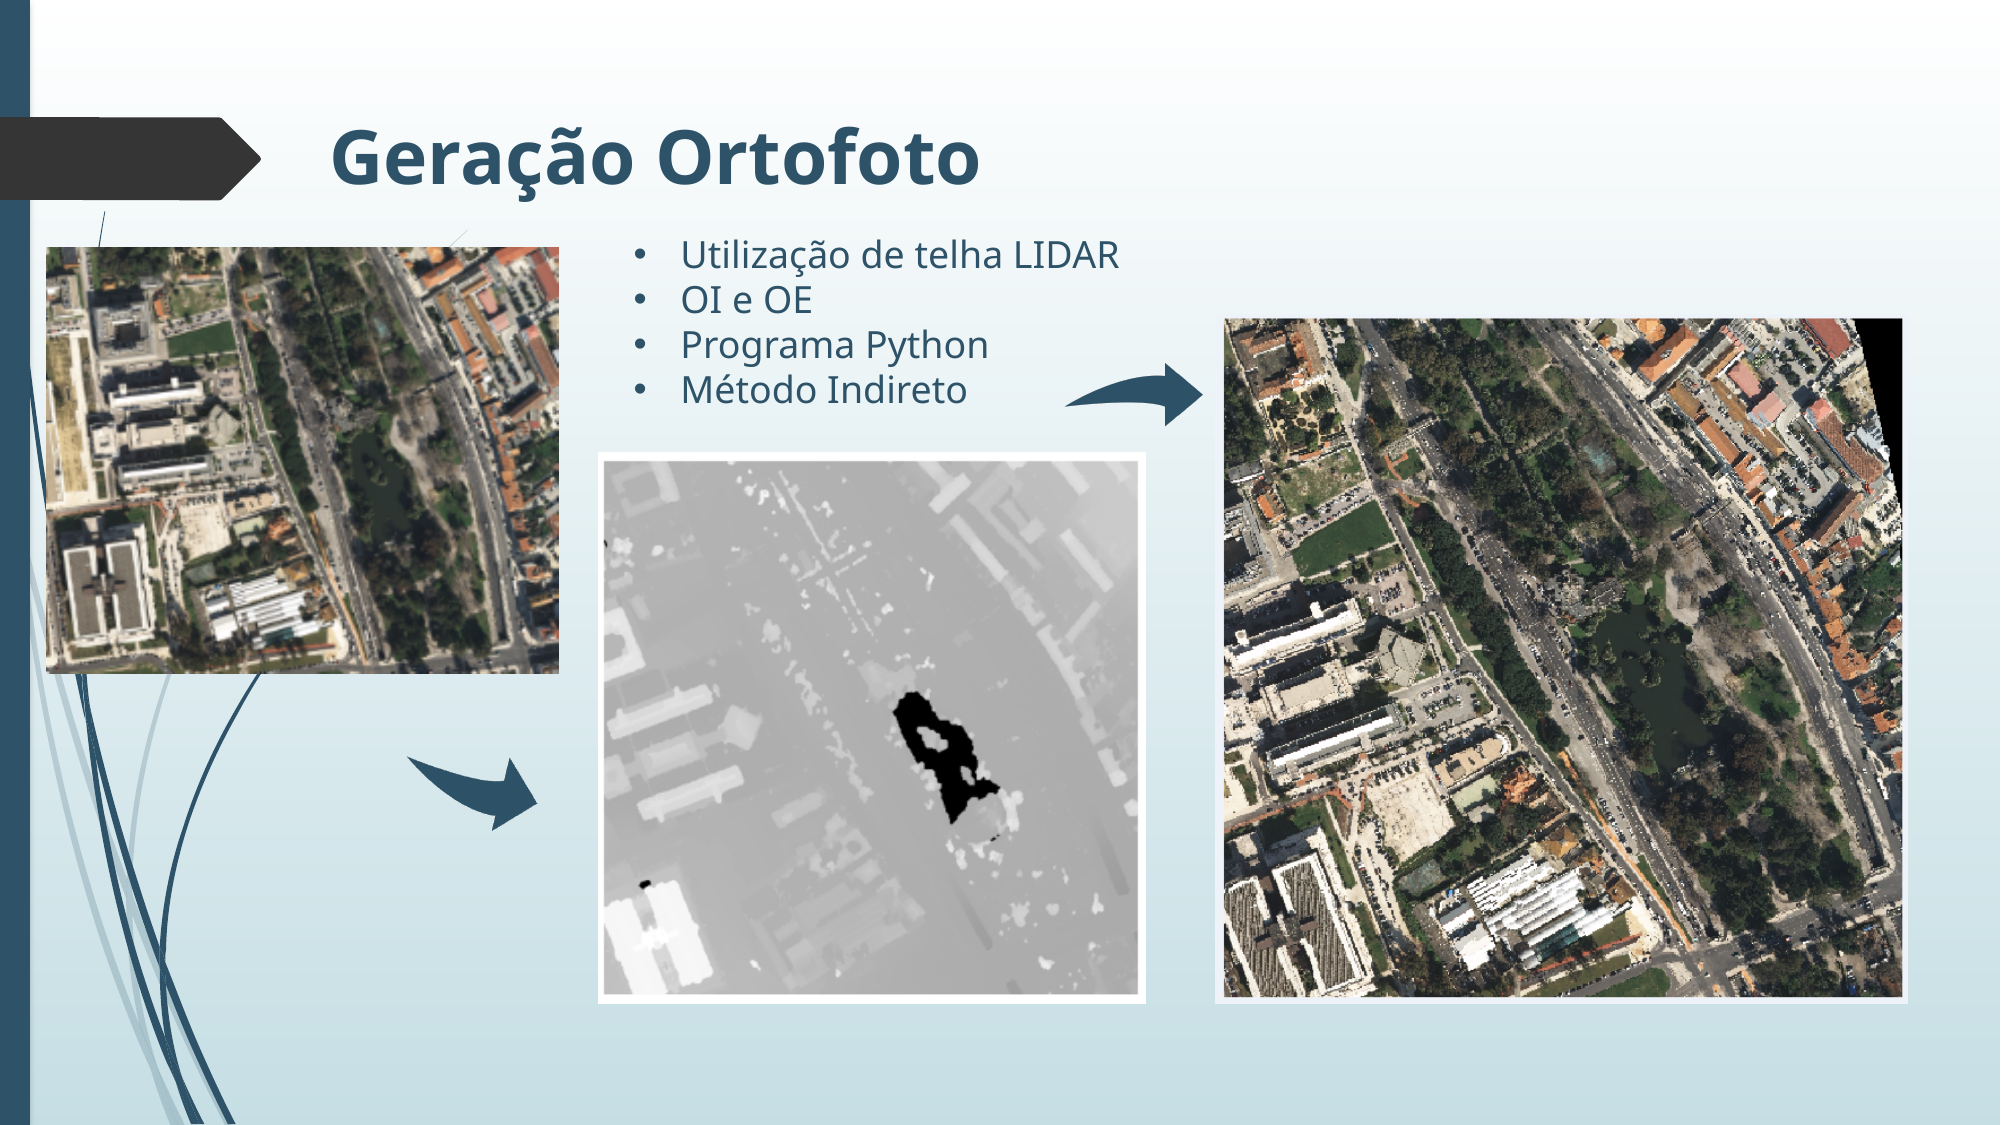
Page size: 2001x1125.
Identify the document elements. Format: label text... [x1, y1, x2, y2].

picture [45, 247, 559, 674]
text_box Geração Ortofoto [314, 102, 1777, 313]
picture [380, 696, 561, 878]
picture [598, 330, 1209, 1004]
text_box Utilização de telha LIDAR OI e OE Programa Python Método Indireto [618, 223, 1135, 418]
picture [1215, 314, 1908, 1004]
